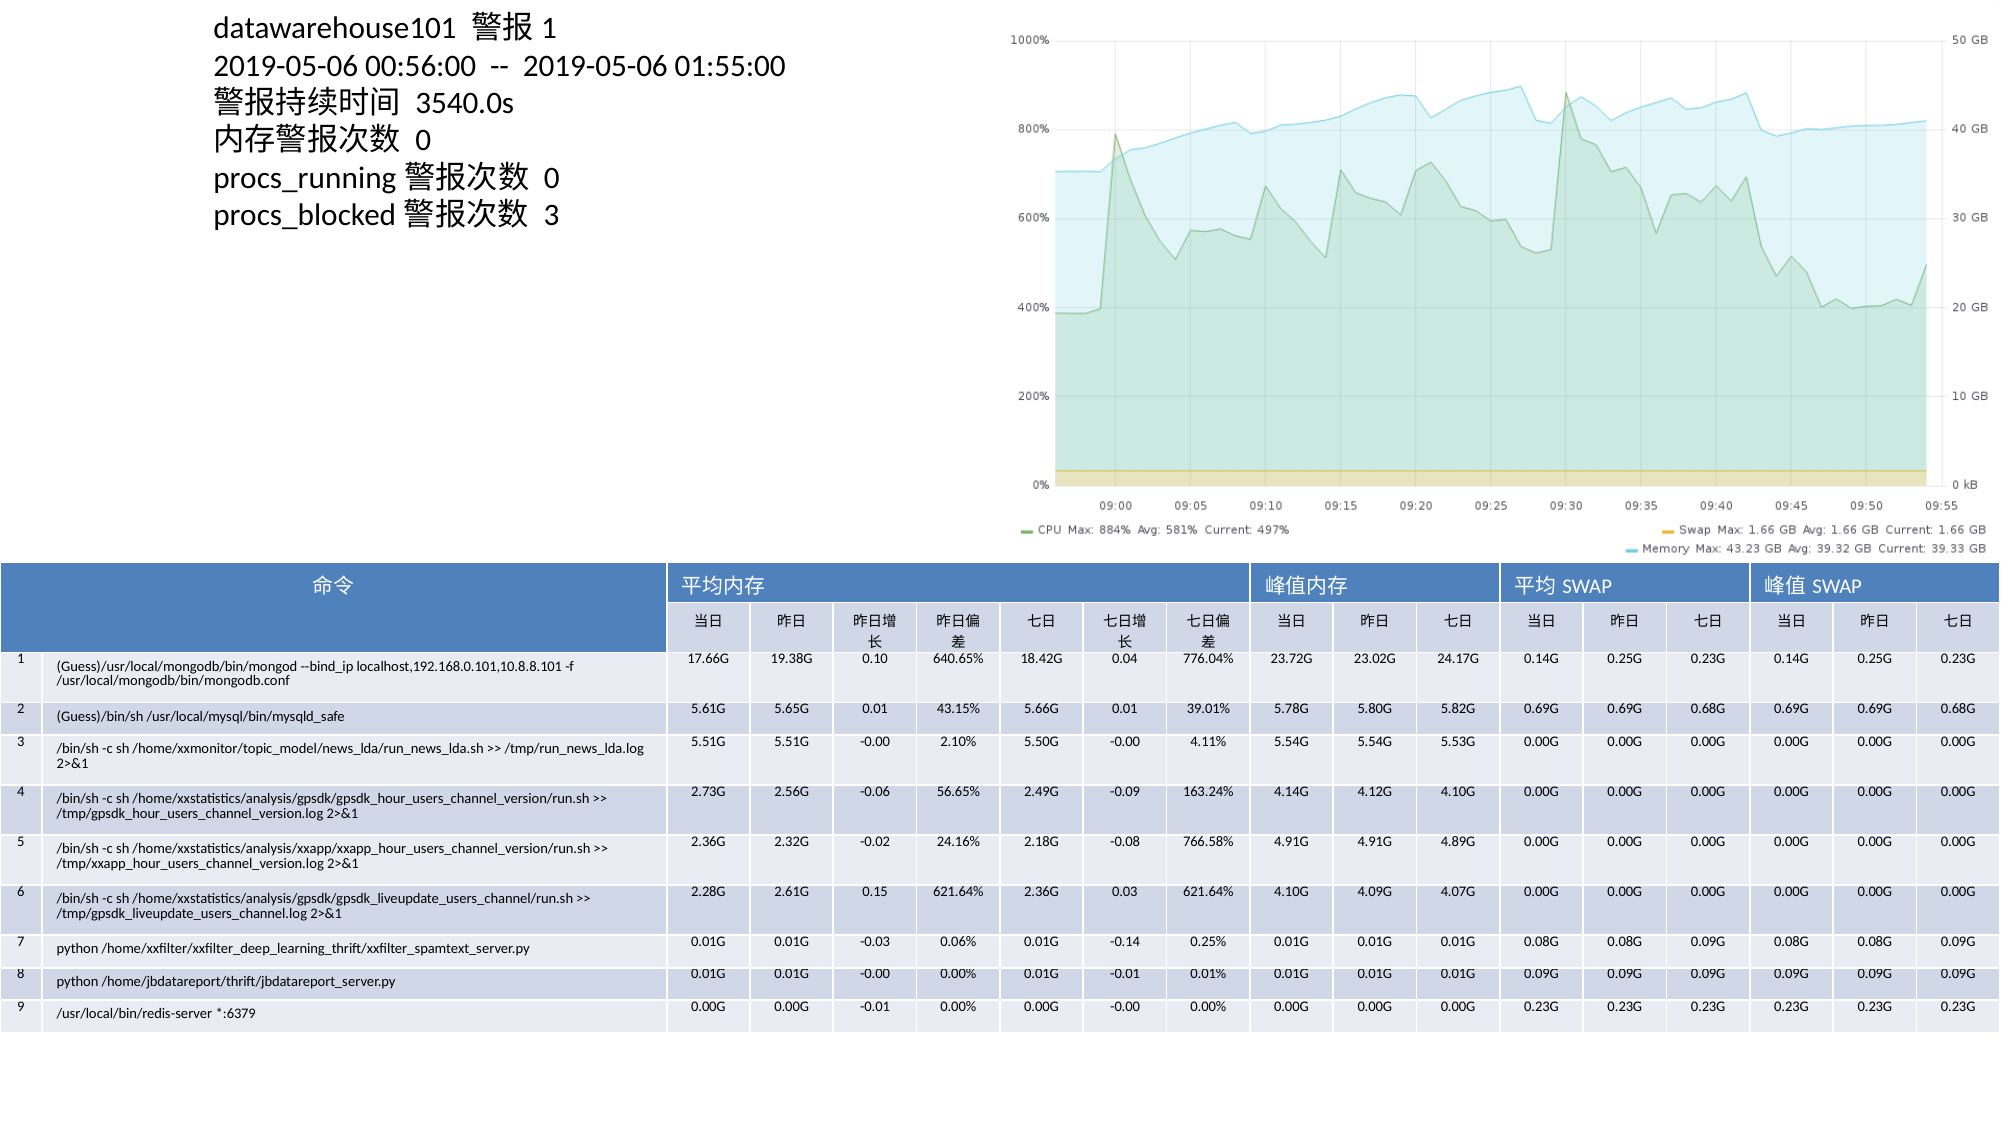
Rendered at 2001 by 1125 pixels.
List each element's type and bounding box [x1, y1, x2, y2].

table_cell [834, 1001, 916, 1032]
table_cell [1, 736, 41, 784]
table_cell [1334, 969, 1416, 999]
table_cell [43, 736, 666, 784]
table_cell [1584, 786, 1666, 834]
table_cell [1084, 1001, 1166, 1032]
table_cell [1167, 1001, 1249, 1032]
table_cell [1334, 1001, 1416, 1032]
table_cell [668, 786, 749, 834]
table_cell [1251, 786, 1332, 834]
table_cell [751, 936, 832, 967]
table_cell [834, 603, 916, 652]
table_cell [668, 703, 749, 734]
table_cell [1334, 736, 1416, 784]
table_cell [834, 836, 916, 884]
table_cell [1, 969, 41, 999]
table_cell [1584, 603, 1666, 652]
table_cell [1251, 936, 1332, 967]
table_cell [751, 736, 832, 784]
table_cell [1084, 653, 1166, 702]
table_cell [1501, 936, 1582, 967]
table_cell [1751, 1001, 1832, 1032]
table_cell [917, 736, 999, 784]
table_cell [1584, 703, 1666, 734]
table_cell [43, 653, 666, 702]
table_cell [751, 653, 832, 702]
table_cell [1001, 969, 1082, 999]
table_cell [668, 886, 749, 934]
table_cell [1834, 969, 1916, 999]
table_cell [1167, 703, 1249, 734]
table_cell [668, 653, 749, 702]
table_cell [668, 936, 749, 967]
table_cell [1751, 886, 1832, 934]
table_cell [1501, 786, 1582, 834]
table_cell [1667, 703, 1749, 734]
table_cell [1834, 653, 1916, 702]
table_cell [1417, 969, 1499, 999]
table_cell [1167, 936, 1249, 967]
table_cell [1334, 786, 1416, 834]
table_cell [1167, 969, 1249, 999]
table_cell [917, 603, 999, 652]
table_cell [917, 653, 999, 702]
text_box [198, 0, 802, 277]
table_cell [1584, 836, 1666, 884]
table_cell [43, 836, 666, 884]
table_cell [917, 969, 999, 999]
table_cell [1501, 886, 1582, 934]
table_cell [1251, 703, 1332, 734]
table_cell [1751, 969, 1832, 999]
table_cell [834, 886, 916, 934]
table_cell [1501, 1001, 1582, 1032]
table_cell [917, 936, 999, 967]
table_cell [751, 969, 832, 999]
table_cell [1584, 736, 1666, 784]
table_cell [43, 936, 666, 967]
table_cell [1417, 936, 1499, 967]
table_cell [1084, 703, 1166, 734]
table_cell [1584, 653, 1666, 702]
table_cell [1751, 836, 1832, 884]
table_cell [1334, 703, 1416, 734]
table_cell [1584, 1001, 1666, 1032]
table_cell [1917, 836, 1999, 884]
table_cell [1251, 969, 1332, 999]
table_cell [1501, 653, 1582, 702]
table_cell [668, 836, 749, 884]
table_cell [1667, 836, 1749, 884]
table_cell [1084, 886, 1166, 934]
table_cell [751, 1001, 832, 1032]
table_cell [1084, 736, 1166, 784]
table_cell [1751, 703, 1832, 734]
table_cell [1917, 653, 1999, 702]
table_cell [1917, 603, 1999, 652]
table_cell [1834, 603, 1916, 652]
table_cell [1001, 786, 1082, 834]
table_cell [1417, 603, 1499, 652]
table_cell [1751, 936, 1832, 967]
table_cell [1667, 603, 1749, 652]
table_cell [1084, 936, 1166, 967]
table_cell [668, 736, 749, 784]
table_cell [1251, 603, 1332, 652]
table_cell [1167, 653, 1249, 702]
table_cell [1501, 603, 1582, 652]
table_cell [668, 1001, 749, 1032]
table_cell [1167, 603, 1249, 652]
table_cell [1834, 786, 1916, 834]
table_cell [1167, 736, 1249, 784]
table_cell [1917, 736, 1999, 784]
table_cell [1417, 703, 1499, 734]
table_cell [1251, 736, 1332, 784]
picture [999, 0, 2000, 563]
table_cell [1, 836, 41, 884]
table_cell [1667, 1001, 1749, 1032]
table_cell [917, 1001, 999, 1032]
table_cell [1751, 736, 1832, 784]
table_cell [1834, 936, 1916, 967]
table_cell [751, 603, 832, 652]
table_cell [1084, 836, 1166, 884]
table_cell [1084, 786, 1166, 834]
table_cell [1417, 836, 1499, 884]
table_cell [43, 703, 666, 734]
table_cell [1001, 886, 1082, 934]
table_cell [1251, 1001, 1332, 1032]
table_cell [1667, 969, 1749, 999]
table_cell [1751, 653, 1832, 702]
table_cell [43, 1001, 666, 1032]
table_cell [1584, 886, 1666, 934]
table_cell [1917, 786, 1999, 834]
table_cell [1834, 736, 1916, 784]
table_cell [1334, 653, 1416, 702]
table_cell [1917, 969, 1999, 999]
table_header [1751, 563, 1999, 602]
table_cell [751, 786, 832, 834]
table_header [1, 563, 666, 652]
table_cell [751, 886, 832, 934]
table_cell [1, 936, 41, 967]
table_cell [1501, 969, 1582, 999]
table_cell [1334, 886, 1416, 934]
table_cell [917, 836, 999, 884]
table_cell [1834, 1001, 1916, 1032]
table_cell [1334, 603, 1416, 652]
table_cell [1667, 653, 1749, 702]
table_cell [1834, 886, 1916, 934]
table_cell [1001, 836, 1082, 884]
table_cell [1084, 969, 1166, 999]
table_cell [751, 703, 832, 734]
table_cell [834, 786, 916, 834]
table_cell [1251, 653, 1332, 702]
table_cell [1834, 836, 1916, 884]
table_cell [1417, 886, 1499, 934]
table_cell [1501, 703, 1582, 734]
table_cell [668, 969, 749, 999]
table_cell [1251, 836, 1332, 884]
table_cell [1001, 653, 1082, 702]
table_cell [834, 736, 916, 784]
table_cell [1, 653, 41, 702]
table_cell [43, 969, 666, 999]
table_cell [1667, 736, 1749, 784]
table_cell [1917, 1001, 1999, 1032]
table_cell [1001, 736, 1082, 784]
table_header [1251, 563, 1499, 602]
table_cell [668, 603, 749, 652]
table_cell [1417, 1001, 1499, 1032]
table_cell [1, 786, 41, 834]
table_cell [1084, 603, 1166, 652]
table_cell [1, 886, 41, 934]
table_cell [834, 969, 916, 999]
table_cell [1417, 736, 1499, 784]
table_cell [1001, 703, 1082, 734]
table_cell [1751, 786, 1832, 834]
table_cell [1167, 886, 1249, 934]
table_cell [1167, 836, 1249, 884]
table_cell [917, 703, 999, 734]
table_cell [1917, 936, 1999, 967]
table_cell [1167, 786, 1249, 834]
table_cell [751, 836, 832, 884]
table_cell [1417, 786, 1499, 834]
table_cell [834, 703, 916, 734]
table_header [668, 563, 1249, 602]
table_cell [43, 886, 666, 934]
table_cell [1501, 836, 1582, 884]
table_cell [1584, 936, 1666, 967]
table_cell [917, 886, 999, 934]
table_cell [43, 786, 666, 834]
table_cell [1, 703, 41, 734]
table_cell [1501, 736, 1582, 784]
table_cell [1667, 886, 1749, 934]
table_cell [1667, 786, 1749, 834]
table_cell [1917, 703, 1999, 734]
table_cell [1334, 836, 1416, 884]
table_cell [1667, 936, 1749, 967]
table_cell [834, 653, 916, 702]
table_cell [1751, 603, 1832, 652]
table_cell [1001, 936, 1082, 967]
table_cell [1, 1001, 41, 1032]
table_cell [1001, 603, 1082, 652]
table_header [1501, 563, 1749, 602]
table_cell [1334, 936, 1416, 967]
table_cell [1834, 703, 1916, 734]
table_cell [1584, 969, 1666, 999]
table_cell [1417, 653, 1499, 702]
table_cell [1001, 1001, 1082, 1032]
table_cell [1917, 886, 1999, 934]
table_cell [1251, 886, 1332, 934]
table_cell [917, 786, 999, 834]
table_cell [834, 936, 916, 967]
